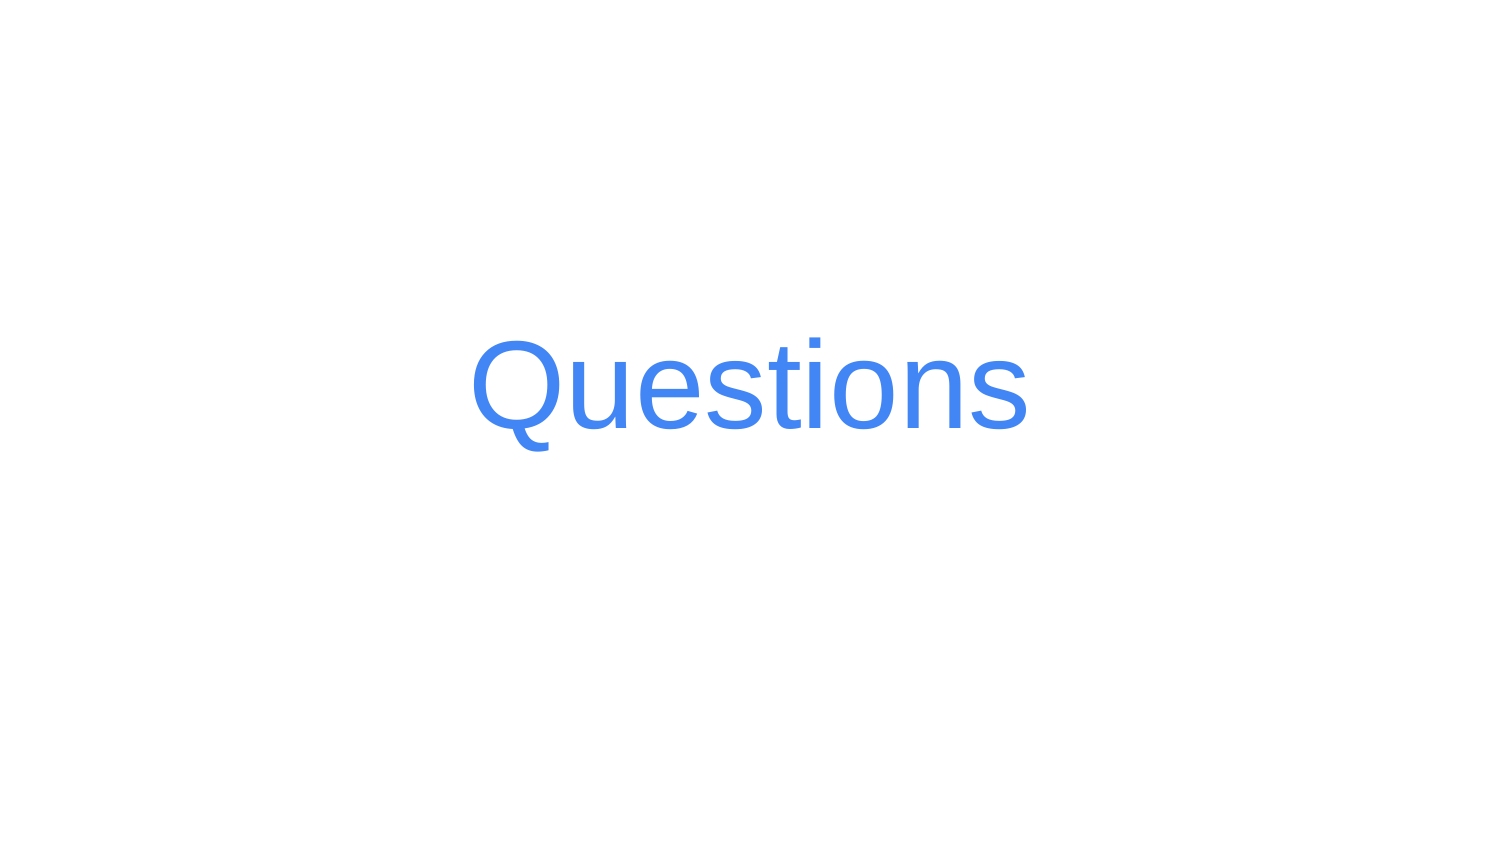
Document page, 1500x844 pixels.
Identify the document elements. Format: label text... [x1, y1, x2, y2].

list Questions [129, 265, 1370, 471]
